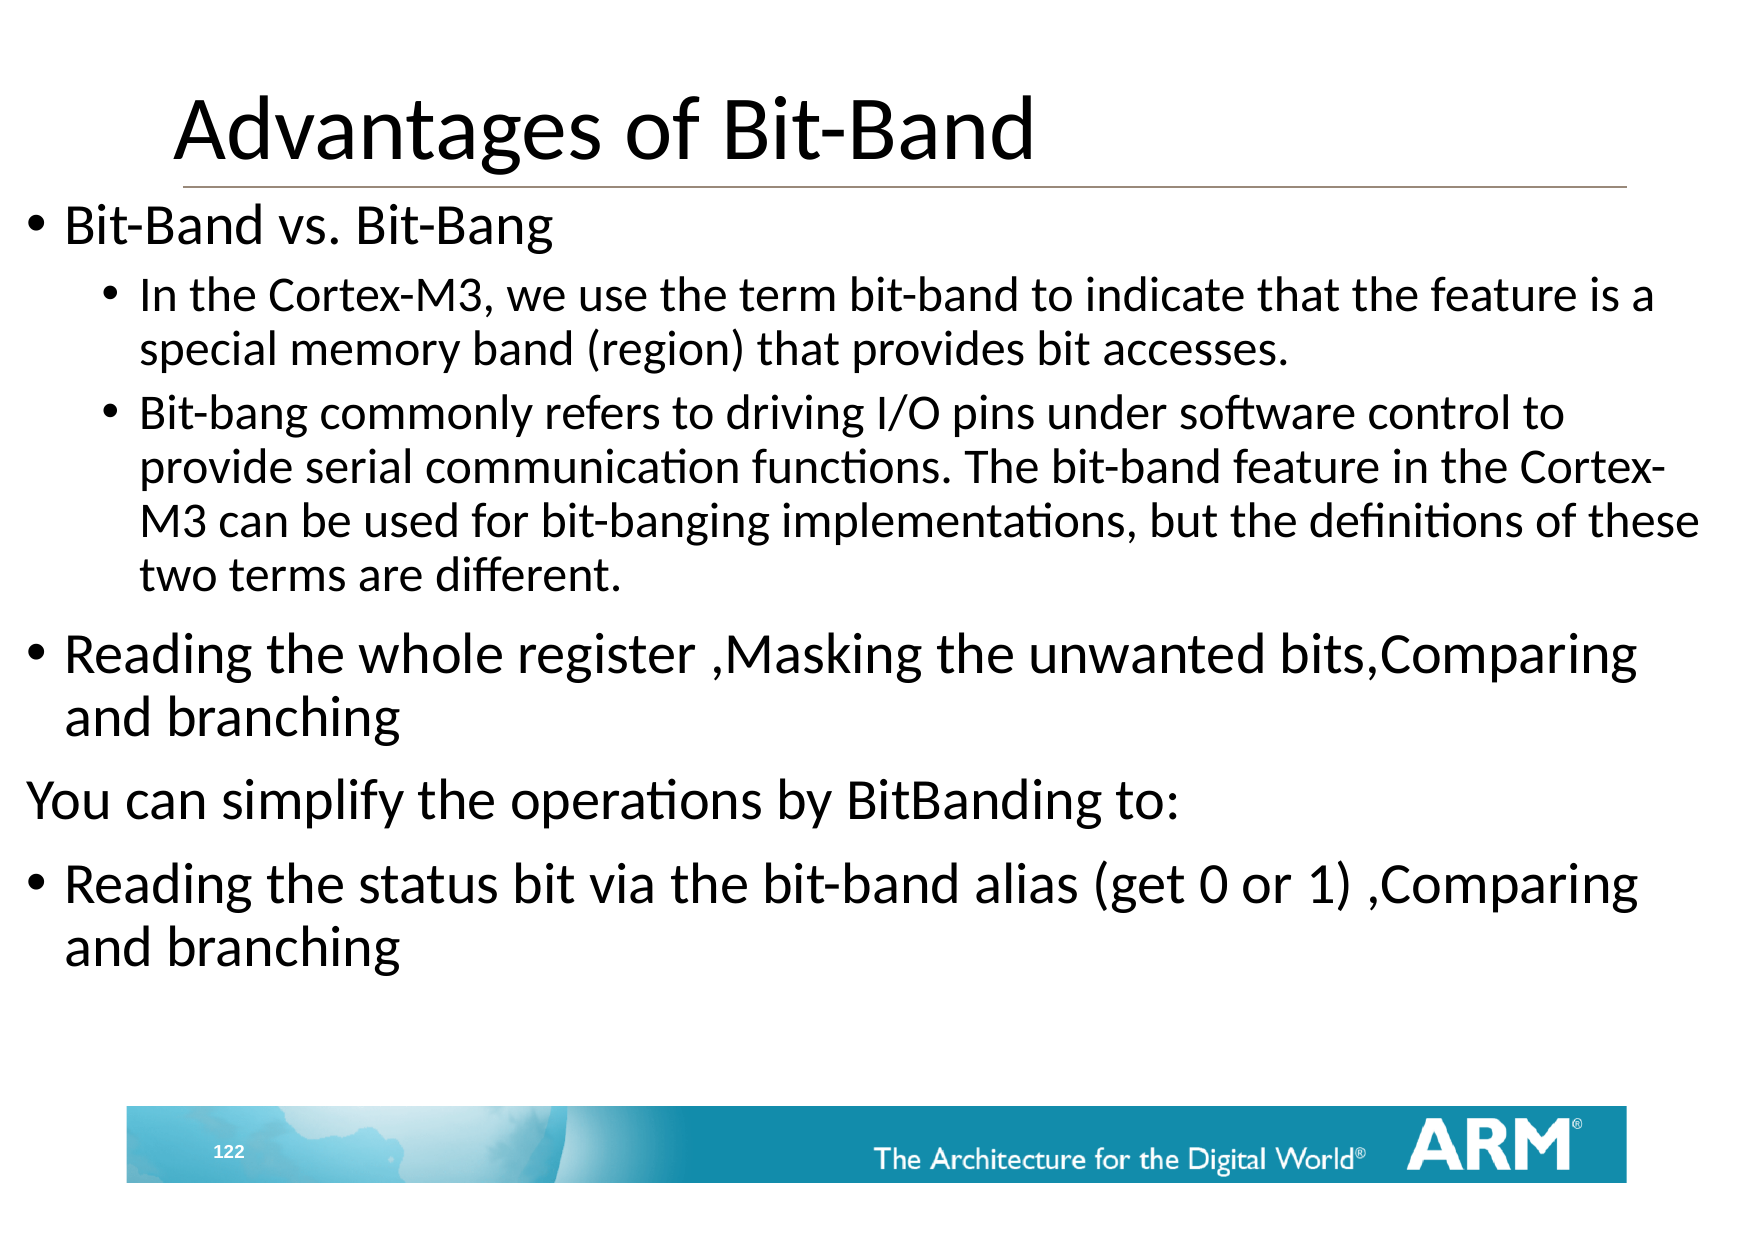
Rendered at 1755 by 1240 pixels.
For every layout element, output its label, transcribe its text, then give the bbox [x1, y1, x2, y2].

slide_number 122 [198, 1139, 287, 1187]
list Bit-Band vs. Bit-Bang In the Cortex-M3, we use the term bit-band to indicate that the feature is a special memory band (region) that provides bit accesses. Bit-bang commonly refers to driving I/O pins under software control to provide serial communication functions. The bit-band feature in the Cortex-M3 can be used for bit-banging implementations, but the definitions of these two terms are different. Reading the whole register ,Masking the unwanted bits,Comparing and branching You can simplify the operations by BitBanding to: Reading the status bit via the bit-band alias (get 0 or 1) ,Comparing and branching [26, 194, 1728, 469]
picture [126, 1106, 1627, 1183]
title Advantages of Bit-Band [173, 80, 1581, 172]
